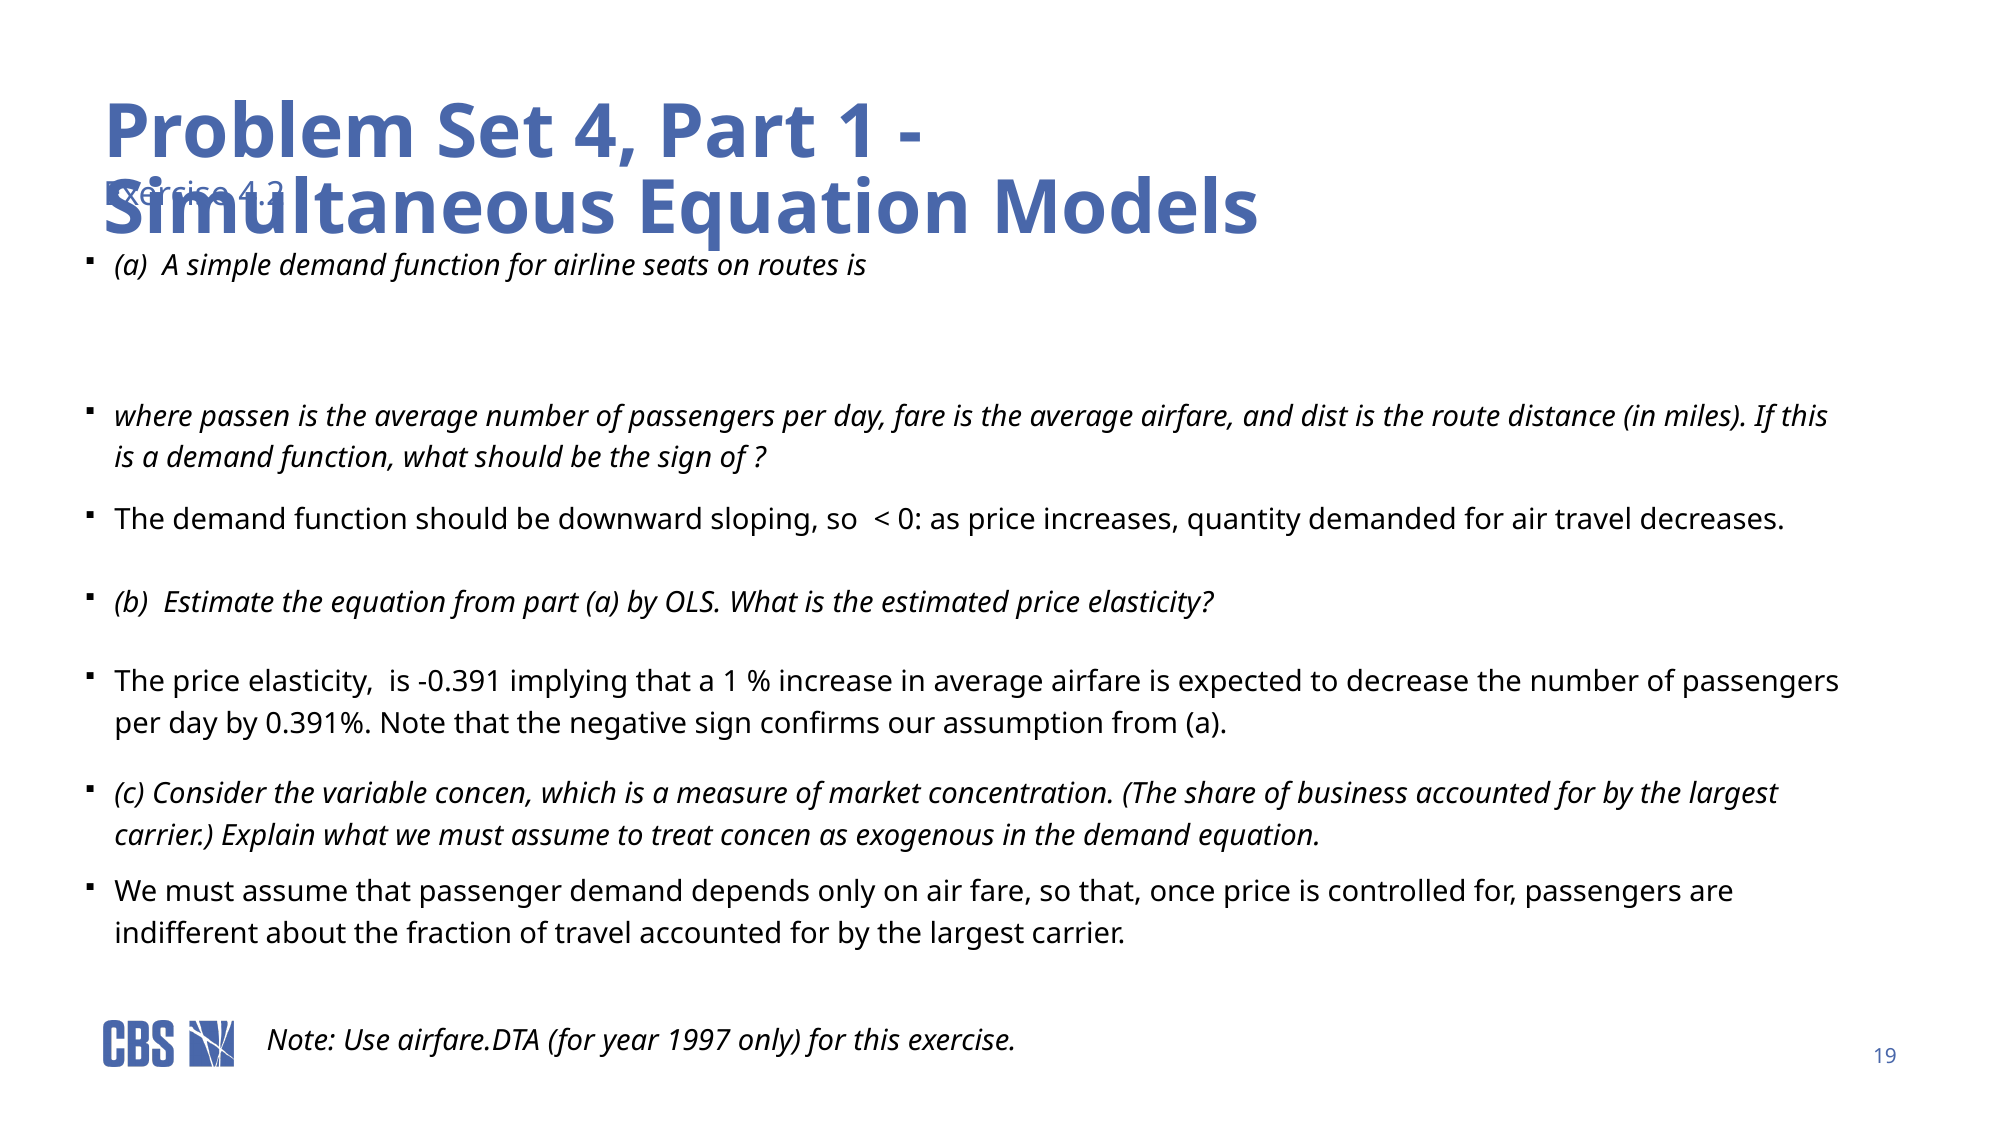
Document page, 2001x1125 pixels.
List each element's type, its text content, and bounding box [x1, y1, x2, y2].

slide_number 19 [1765, 1021, 1897, 1071]
text_box We must assume that passenger demand depends only on air fare, so that, once price is controlled for, passengers are indifferent about the fraction of travel accounted for by the largest carrier. [84, 865, 1864, 969]
text_box Note: Use airfare.DTA (for year 1997 only) for this exercise. [266, 1021, 1766, 1057]
picture [103, 1020, 234, 1067]
subtitle Exercise 4.2 [103, 172, 1864, 240]
text_box (c) Consider the variable concen, which is a measure of market concentration. (The share of business accounted for by the largest carrier.) Explain what we must assume to treat concen as exogenous in the demand equation. [84, 767, 1846, 865]
title Problem Set 4, Part 1 - Simultaneous Equation Models [103, 93, 1448, 172]
text_box (b) Estimate the equation from part (a) by OLS. What is the estimated price elasticity? [84, 575, 1846, 635]
